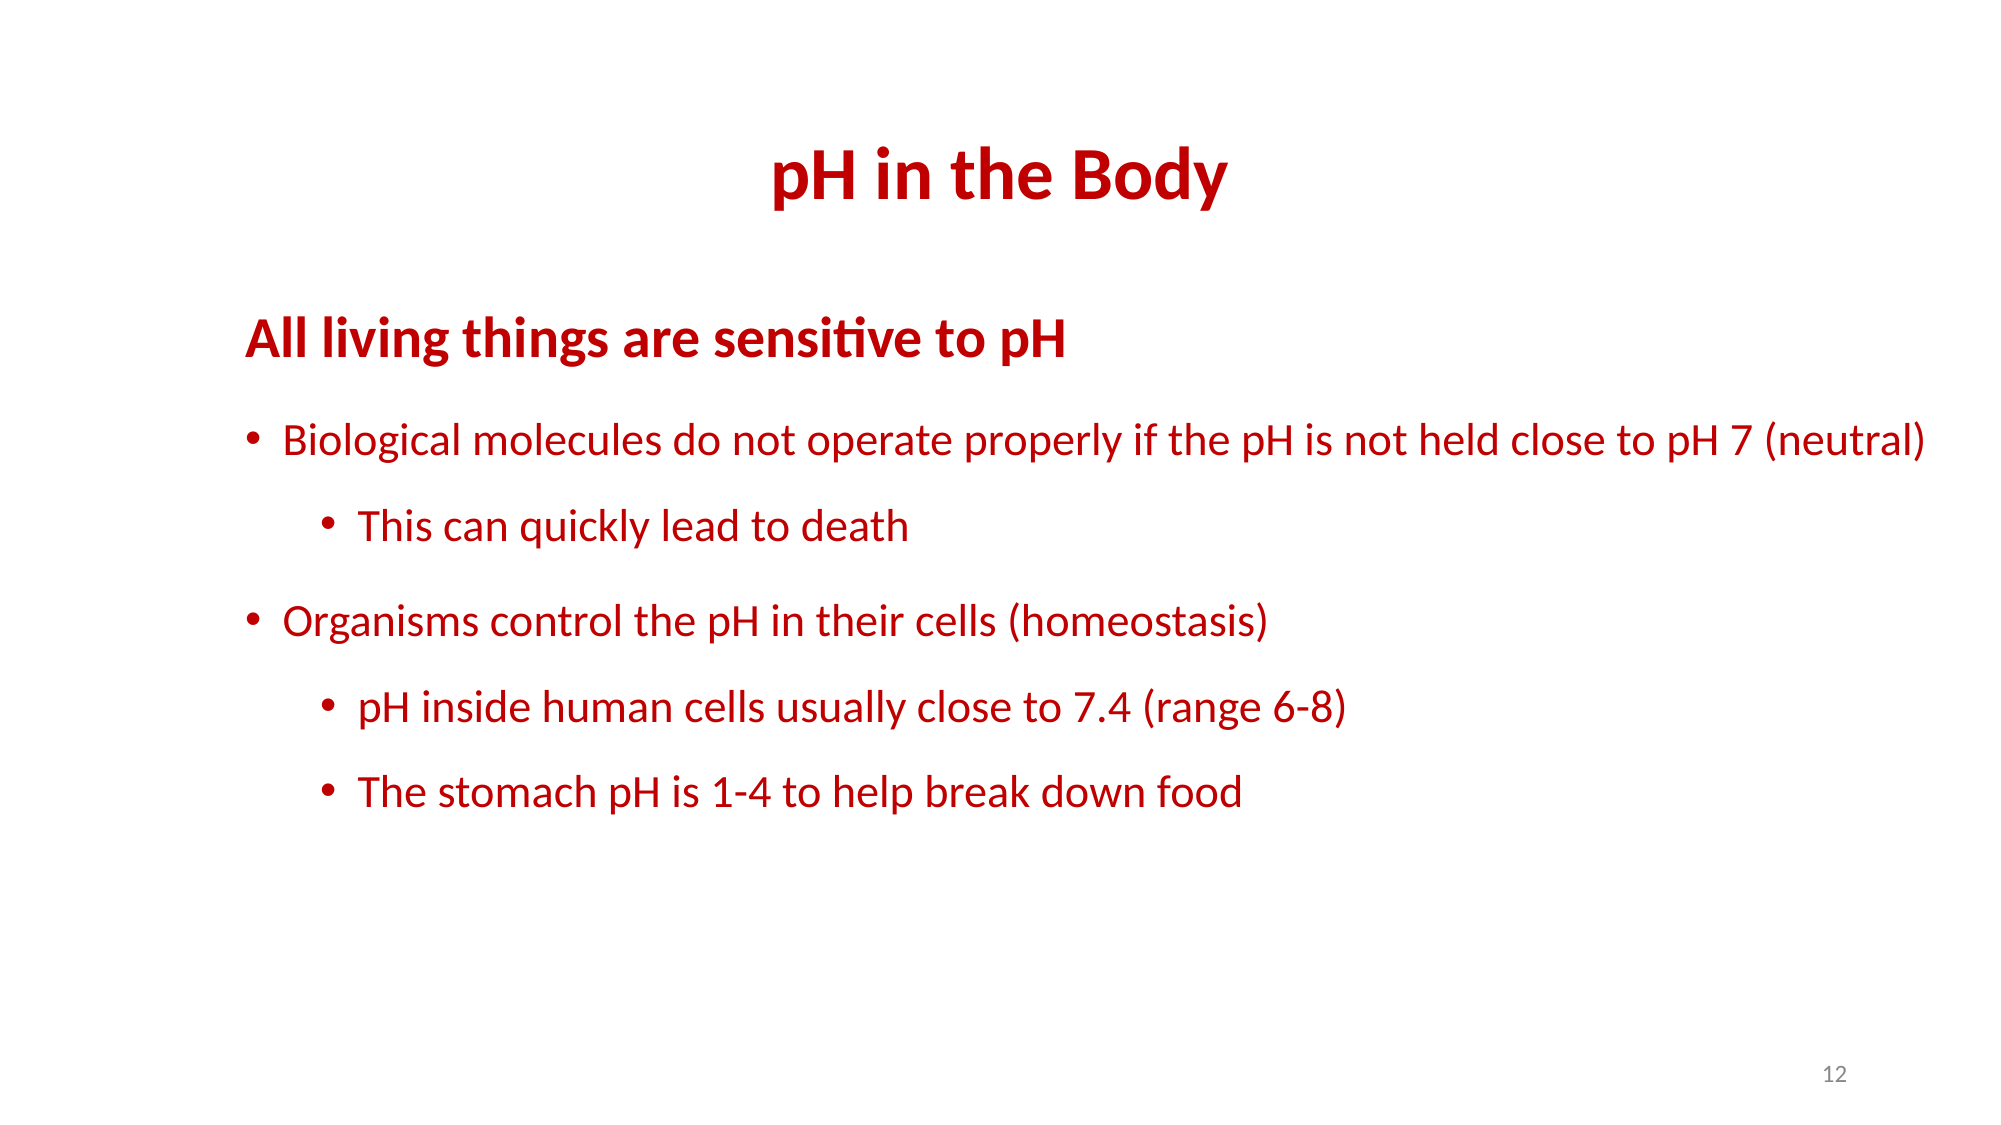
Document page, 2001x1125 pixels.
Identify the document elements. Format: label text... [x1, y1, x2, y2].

list All living things are sensitive to pH Biological molecules do not operate properly if the pH is not held close to pH 7 (neutral) This can quickly lead to death Organisms control the pH in their cells (homeostasis) pH inside human cells usually close to 7.4 (range 6-8) The stomach pH is 1-4 to help break down food [230, 299, 1960, 850]
slide_number ‹#› [1412, 1042, 1863, 1103]
title pH in the Body [230, 125, 1770, 225]
